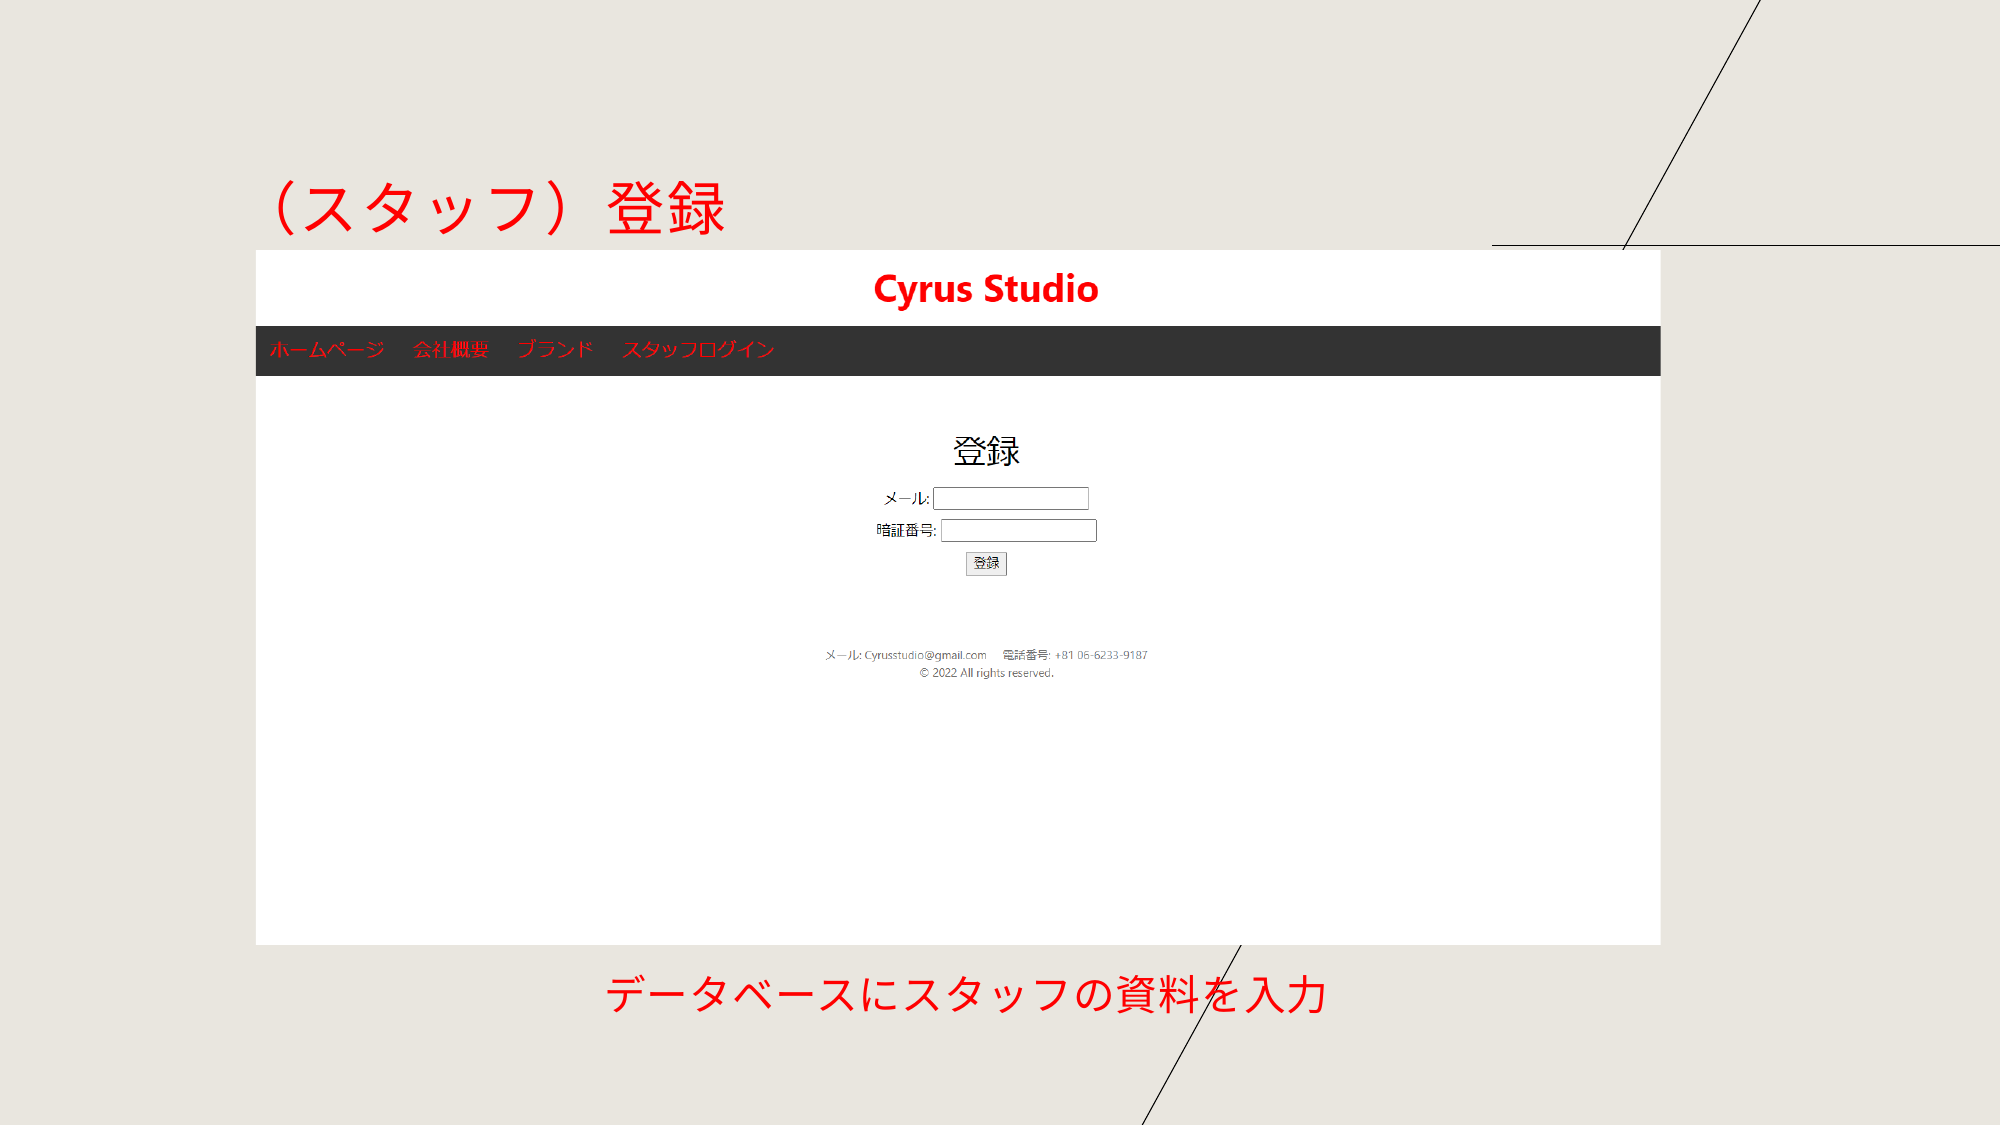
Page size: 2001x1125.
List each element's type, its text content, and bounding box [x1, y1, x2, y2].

list データベースにスタッフの資料を入力 [589, 960, 1533, 1064]
picture [255, 250, 1661, 945]
title （スタッフ）登録 [223, 52, 1803, 251]
